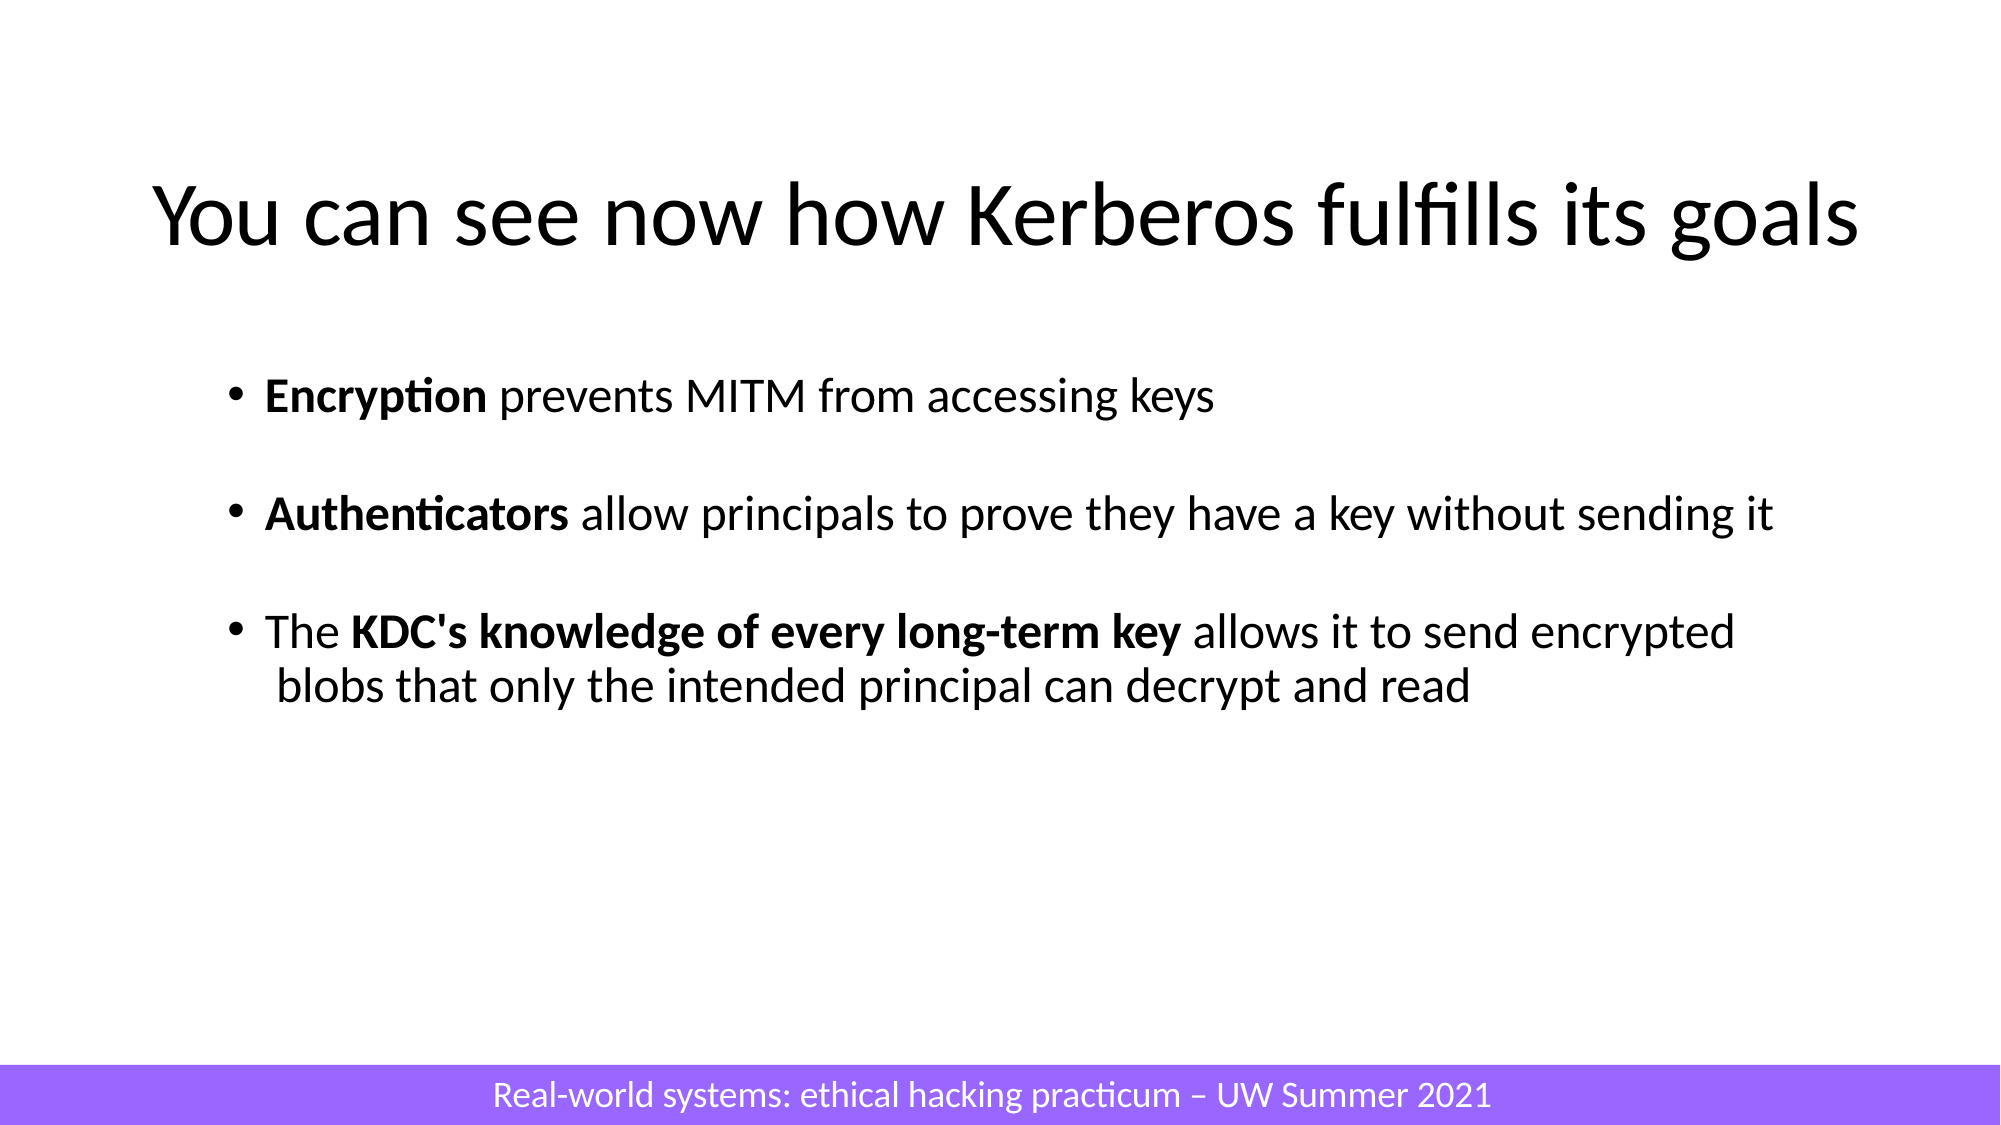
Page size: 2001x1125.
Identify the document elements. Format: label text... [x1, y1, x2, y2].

footer Real-world systems: ethical hacking practicum – UW Summer 2021 [492, 1079, 1508, 1117]
text_box Encryption prevents MITM from accessing keys Authenticators allow principals to prove they have a key without sending it The KDC's knowledge of every long-term key allows it to send encrypted blobs that only the intended principal can decrypt and read [225, 360, 1787, 713]
title You can see now how Kerberos fulfills its goals [150, 151, 1873, 342]
